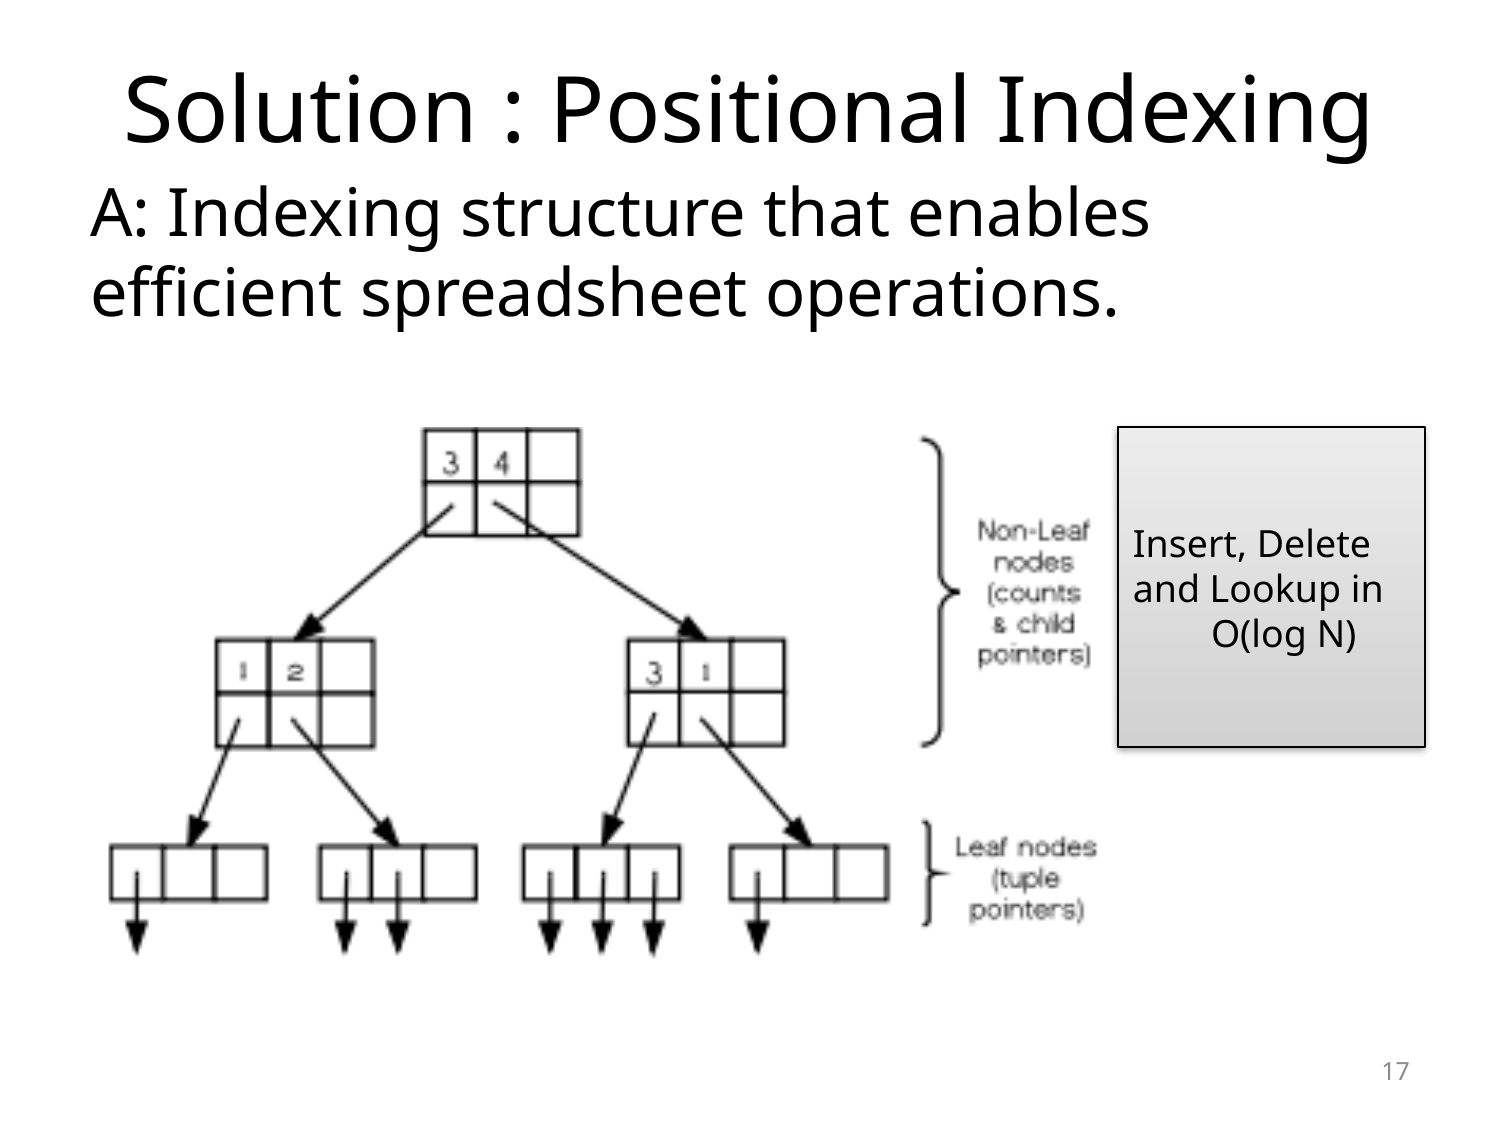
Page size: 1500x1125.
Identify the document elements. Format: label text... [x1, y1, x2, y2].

picture [108, 426, 1104, 969]
text_box Insert, Delete and Lookup in O(log N) [1117, 426, 1426, 748]
slide_number 17 [1074, 1042, 1425, 1103]
list A: Indexing structure that enables efficient spreadsheet operations. [75, 162, 1425, 905]
title Solution : Positional Indexing [75, 12, 1425, 162]
